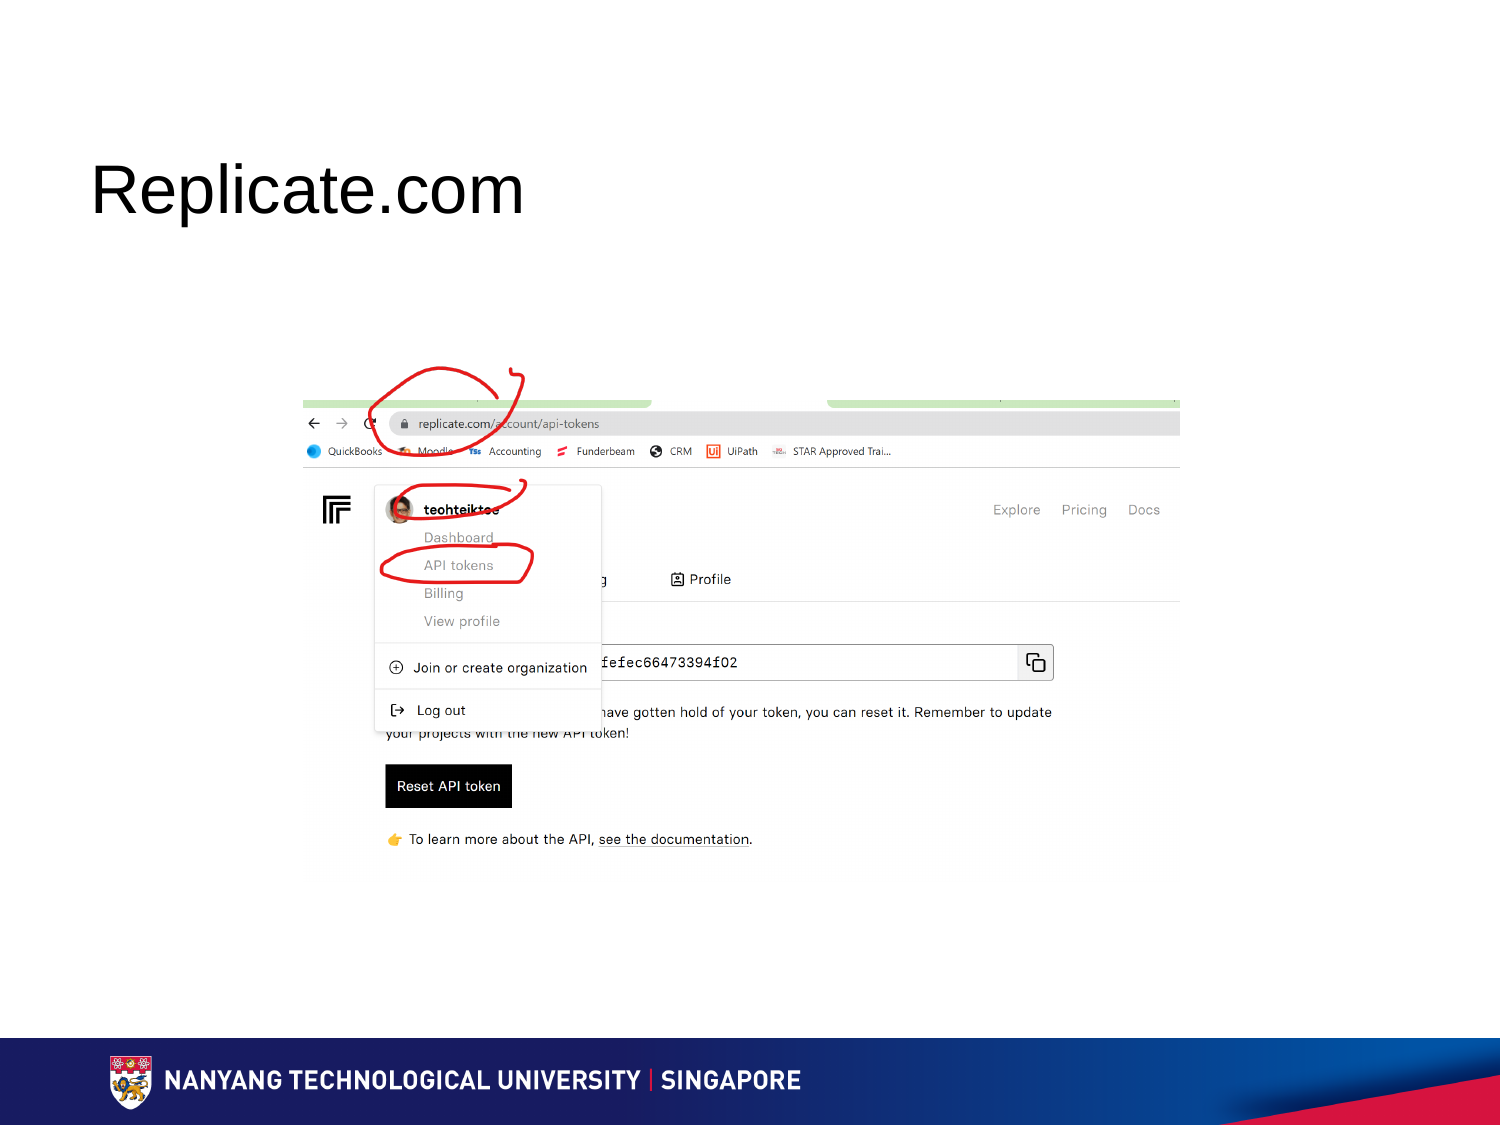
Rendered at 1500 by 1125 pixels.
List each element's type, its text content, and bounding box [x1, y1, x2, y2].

title Replicate.com [75, 92, 1425, 280]
picture [302, 365, 1180, 883]
picture [0, 1038, 1500, 1125]
